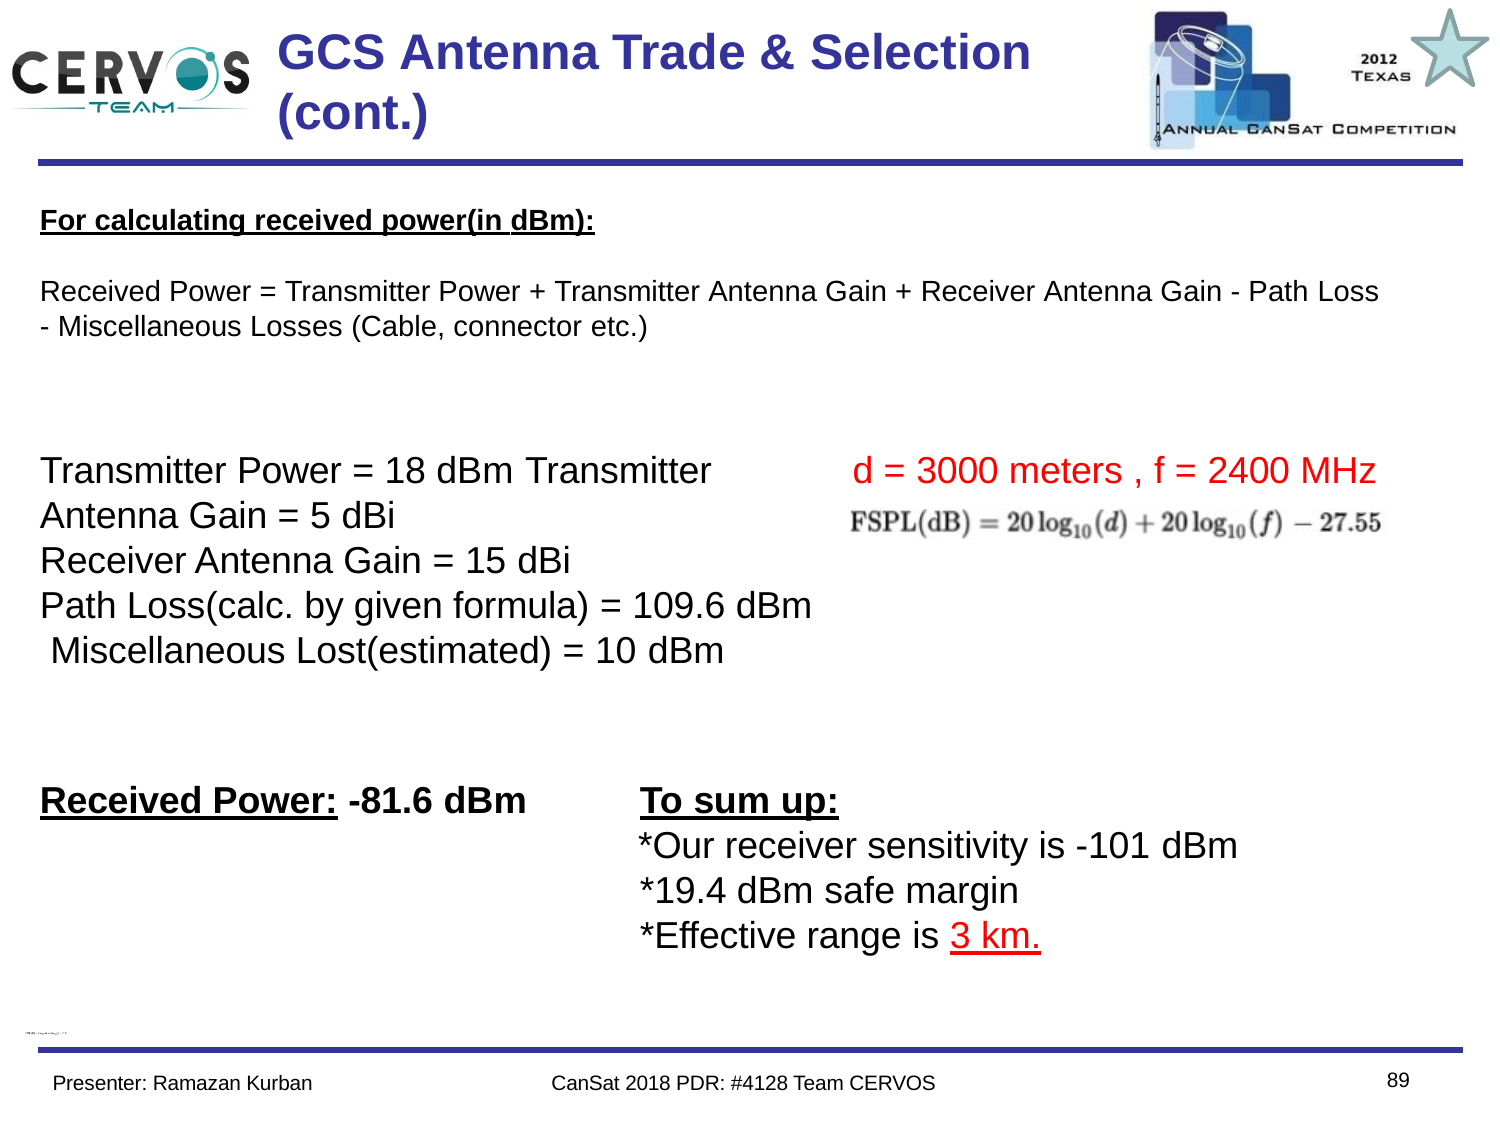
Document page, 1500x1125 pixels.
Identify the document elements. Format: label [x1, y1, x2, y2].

text_box [850, 508, 1390, 540]
text_box [50, 1069, 323, 1095]
title [275, 17, 1038, 198]
text_box [850, 443, 1382, 491]
text_box [1381, 1065, 1415, 1092]
text_box [636, 773, 1245, 956]
text_box [12, 12, 251, 157]
text_box [37, 443, 821, 671]
footer [549, 1069, 951, 1125]
text_box [37, 198, 1381, 343]
text_box [25, 1031, 67, 1035]
text_box [37, 773, 532, 821]
text_box [1142, 1, 1488, 156]
